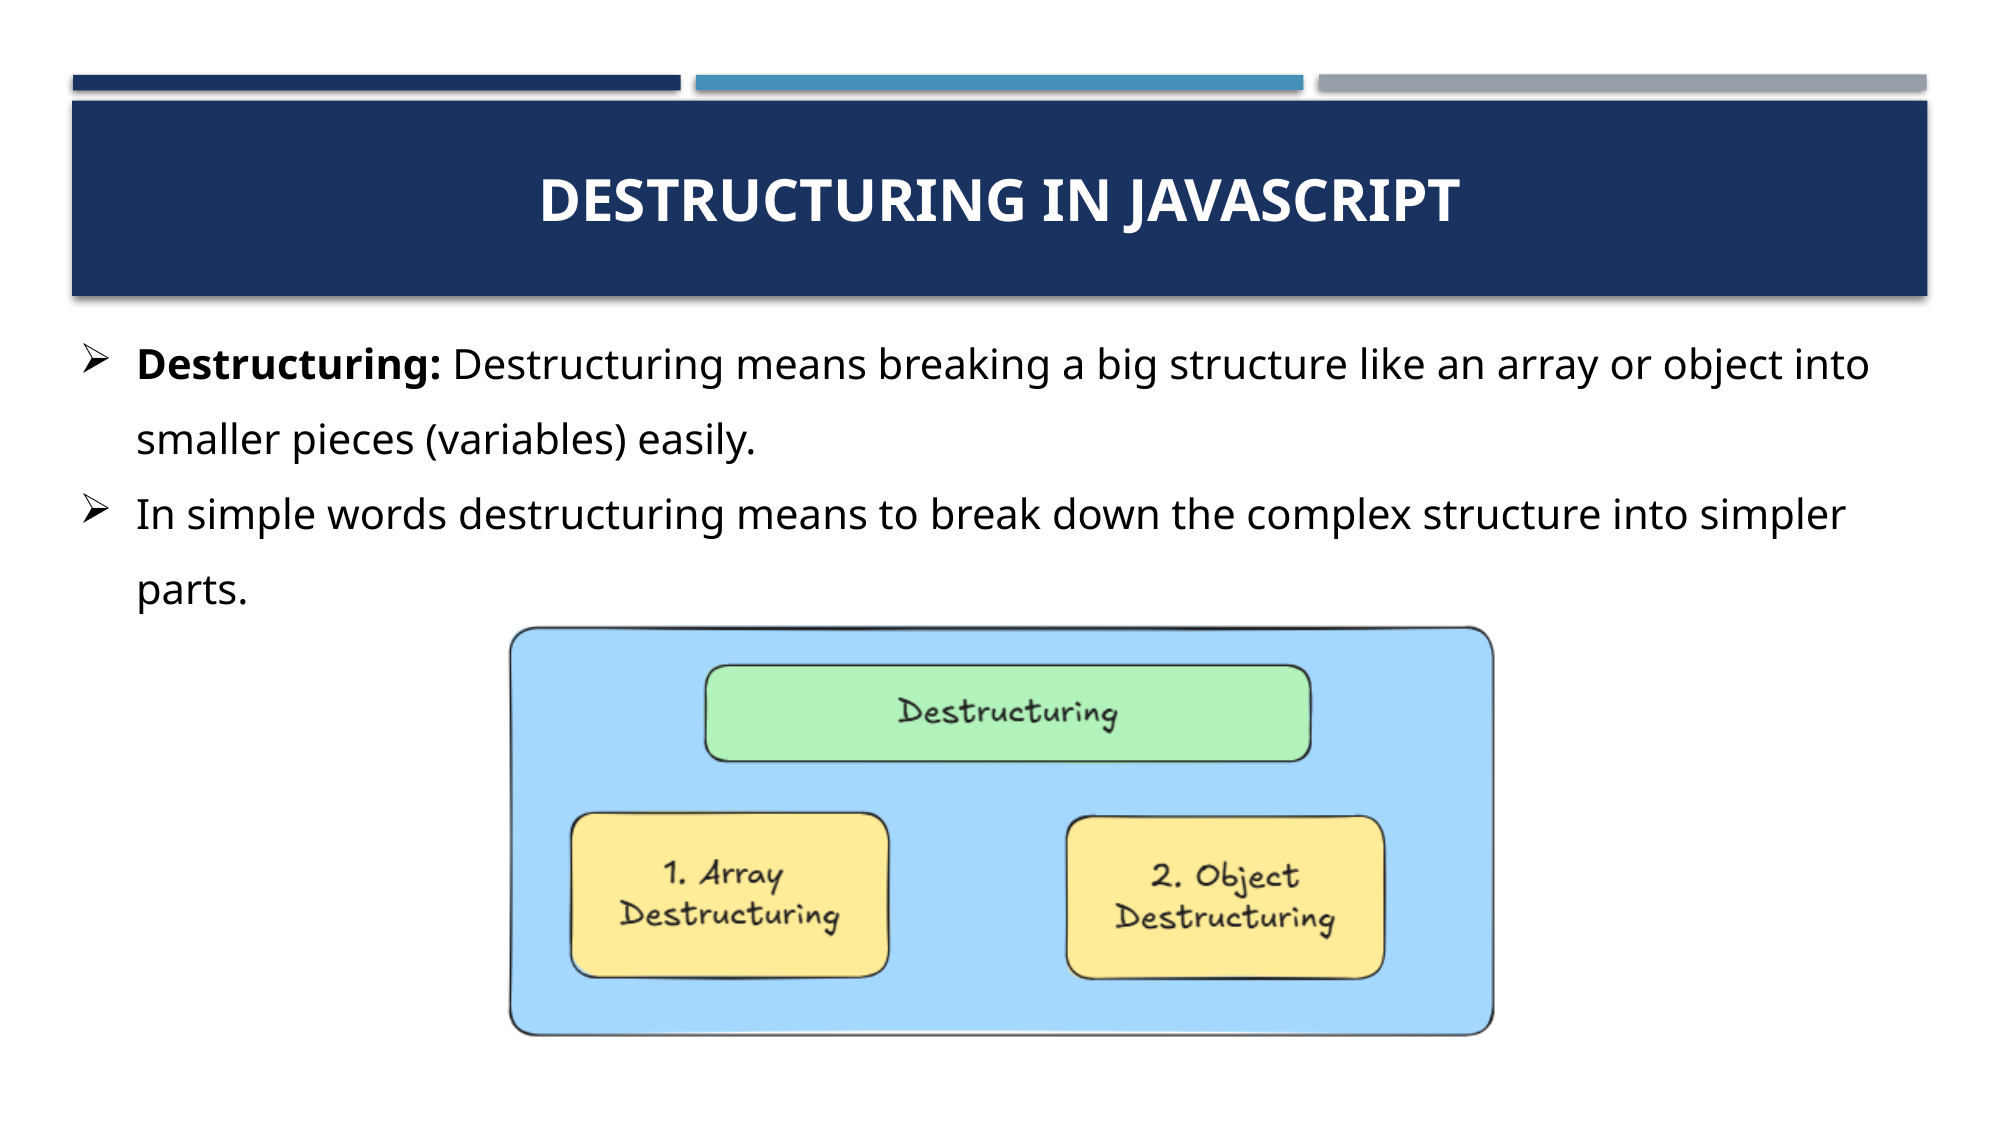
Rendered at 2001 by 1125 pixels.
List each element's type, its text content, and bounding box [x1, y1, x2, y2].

text_box Destructuring: Destructuring means breaking a big structure like an array or object into smaller pieces (variables) easily. In simple words destructuring means to break down the complex structure into simpler parts. [64, 305, 1952, 621]
title Destructuring in javascript [95, 115, 1905, 282]
picture [498, 610, 1502, 1040]
